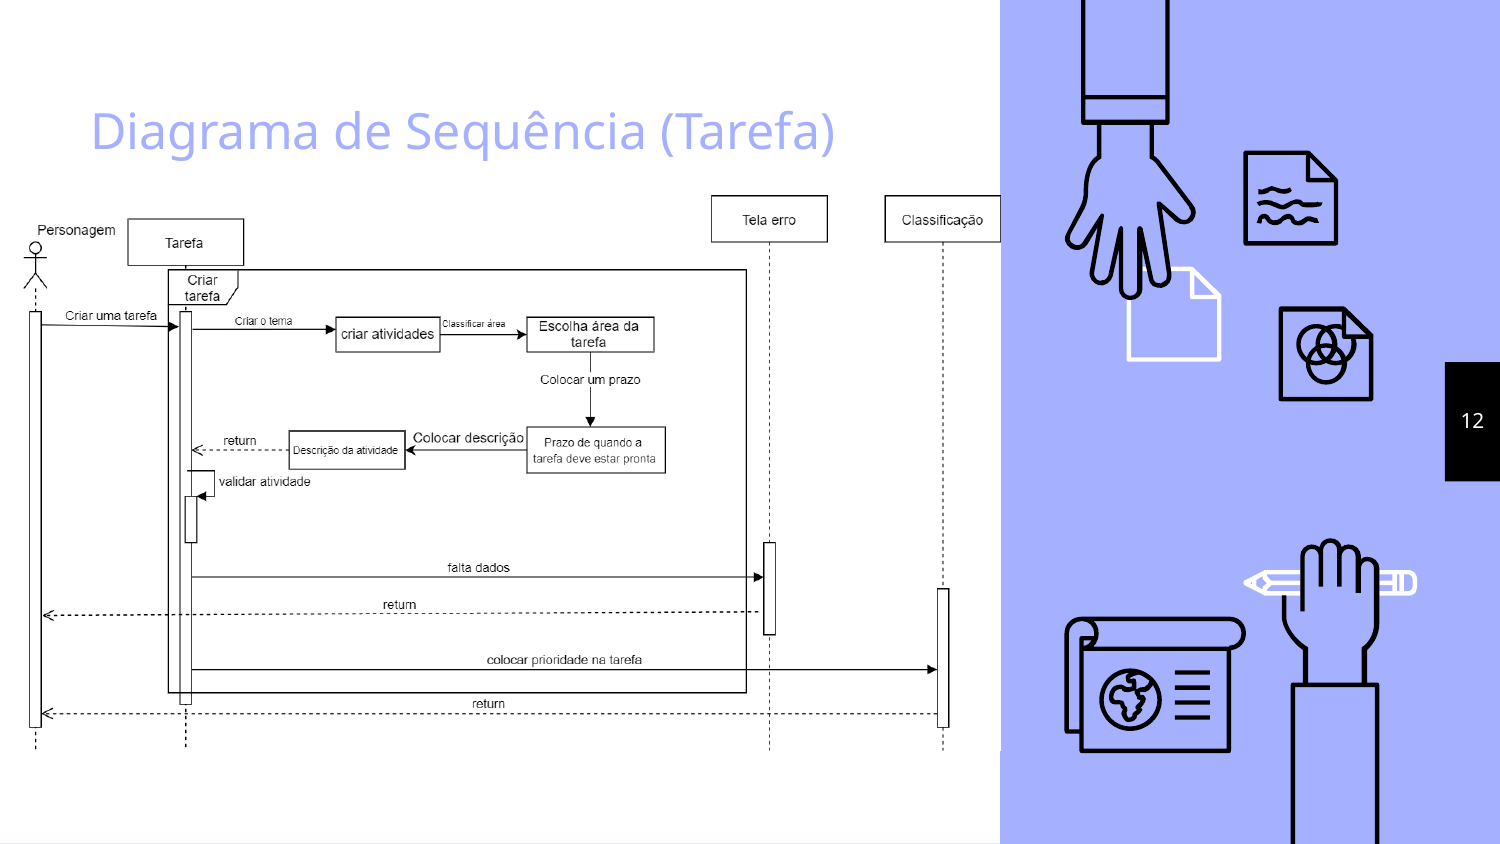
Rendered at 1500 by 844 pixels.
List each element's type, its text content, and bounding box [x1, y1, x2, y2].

slide_number 12 [1444, 362, 1500, 482]
picture [23, 194, 1001, 752]
title Diagrama de Sequência (Tarefa) [75, 96, 918, 175]
